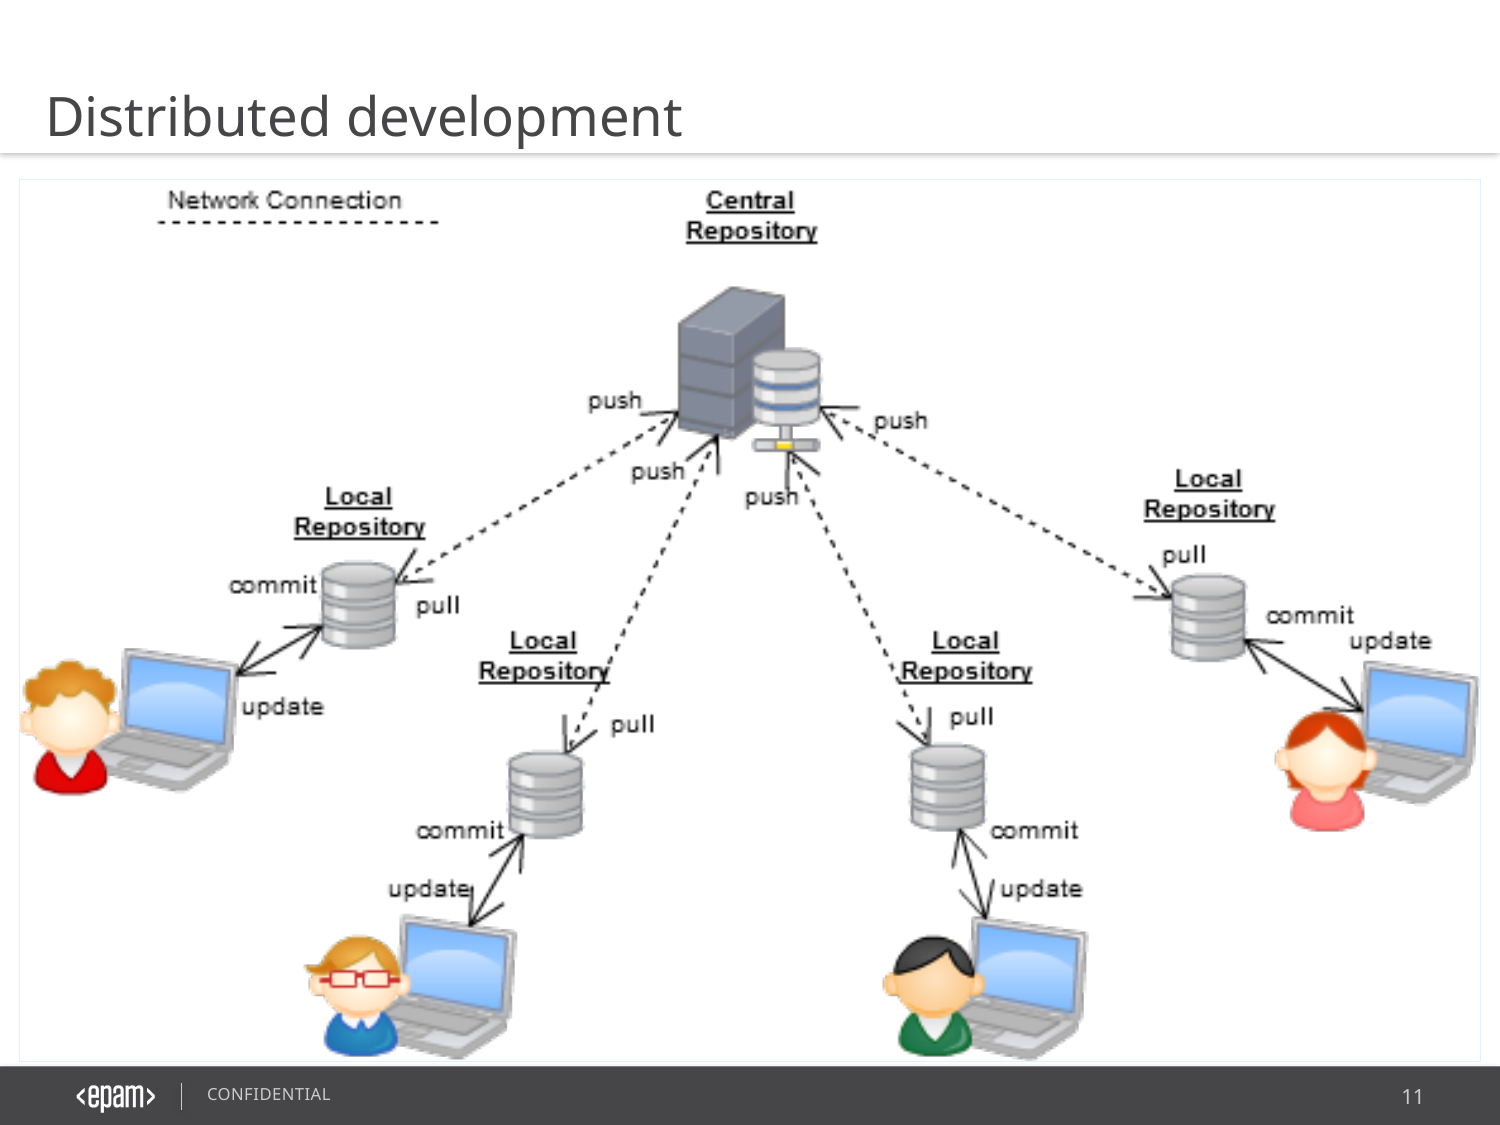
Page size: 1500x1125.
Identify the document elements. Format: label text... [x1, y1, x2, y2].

list Distributed development [0, 0, 1500, 153]
picture [76, 1085, 155, 1113]
picture [19, 179, 1481, 1062]
